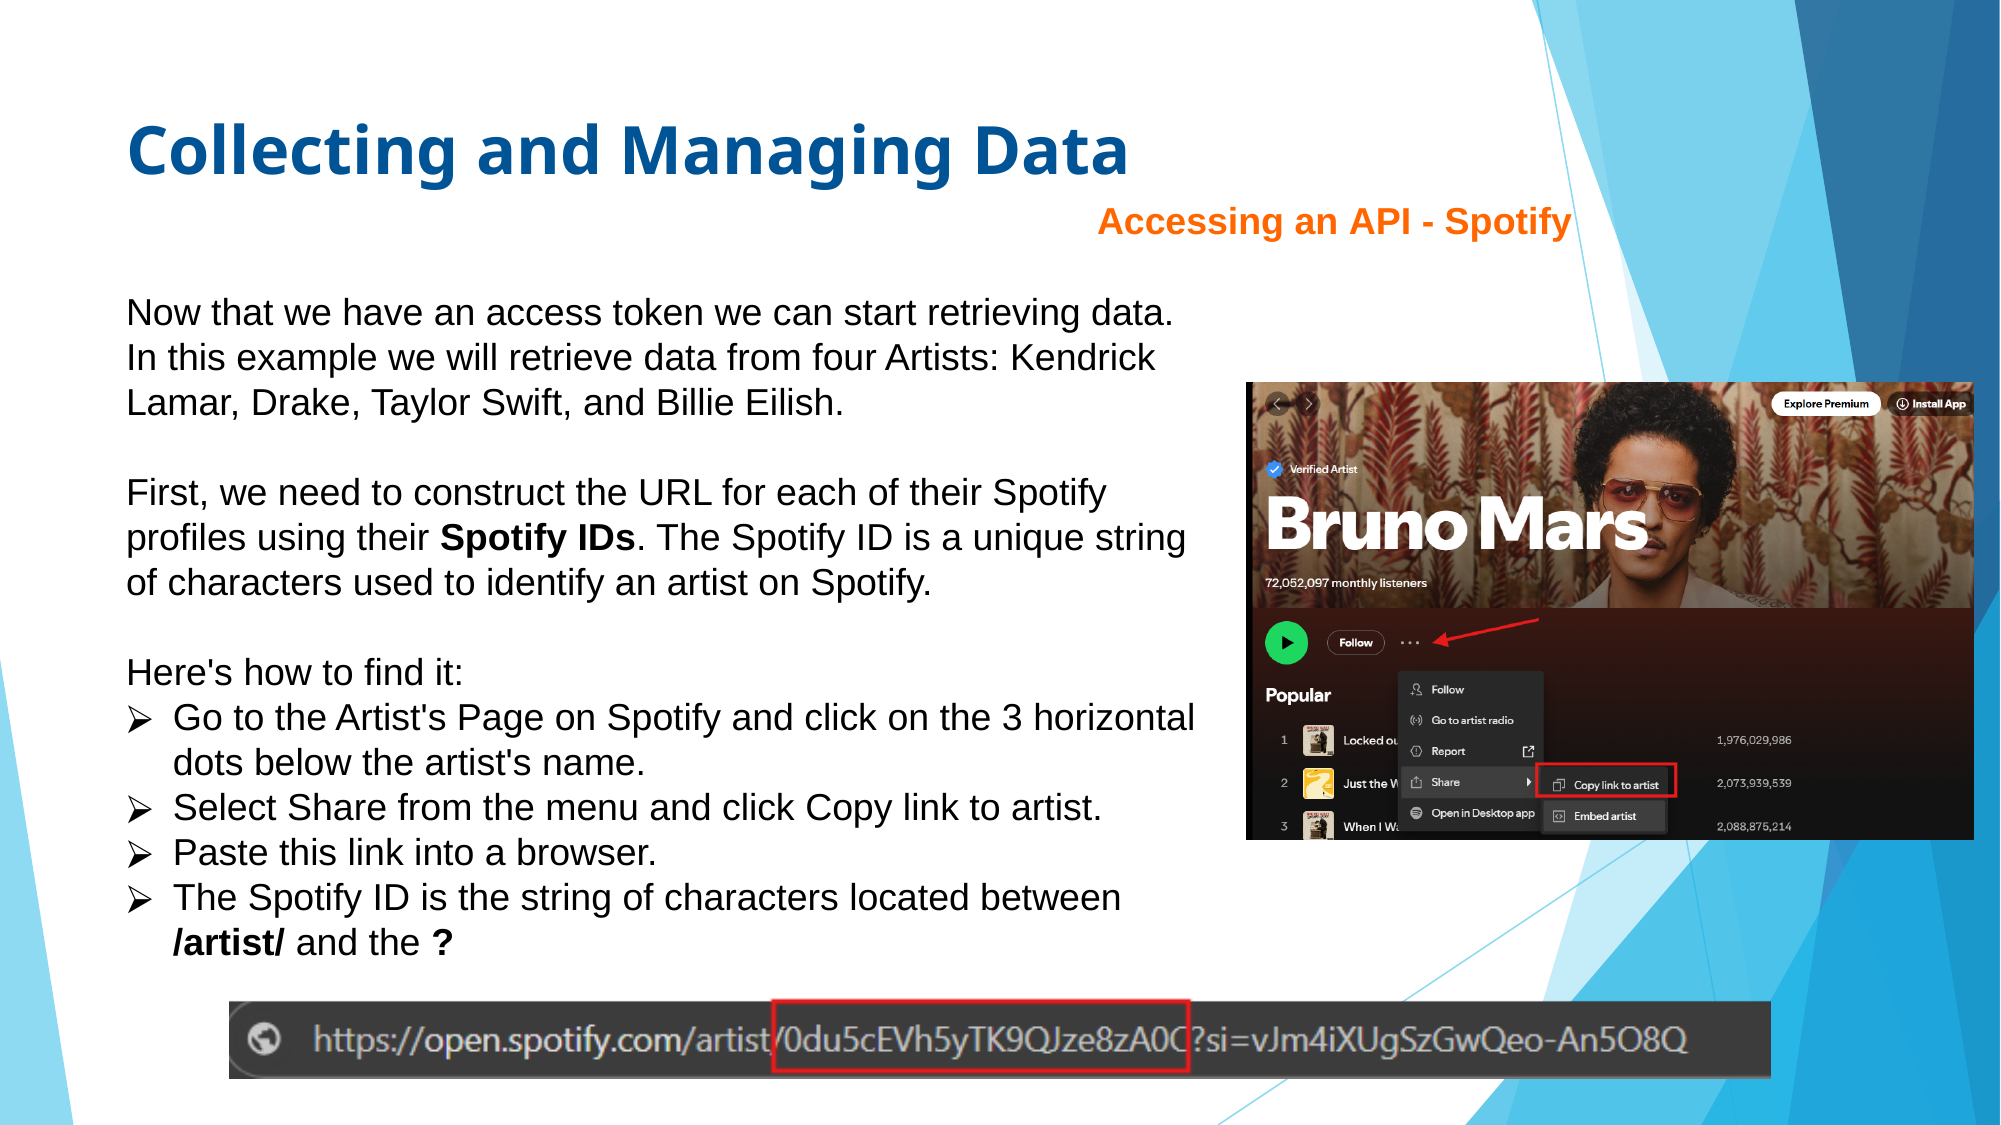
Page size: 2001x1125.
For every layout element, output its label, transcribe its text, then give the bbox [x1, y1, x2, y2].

list Accessing an API - Spotify [1059, 190, 1610, 262]
picture [229, 998, 1771, 1079]
text_box Now that we have an access token we can start retrieving data. In this example we will retrieve data from four Artists: Kendrick Lamar, Drake, Taylor Swift, and Billie Eilish. First, we need to construct the URL for each of their Spotify profiles using their Spotify IDs. The Spotify ID is a unique string of characters used to identify an artist on Spotify. Here's how to find it: Go to the Artist's Page on Spotify and click on the 3 horizontal dots below the artist's name. Select Share from the menu and click Copy link to artist. Paste this link into a browser. The Spotify ID is the string of characters located between /artist/ and the ? [111, 280, 1221, 1106]
picture [1245, 382, 1974, 840]
title Collecting and Managing Data [111, 99, 1552, 317]
